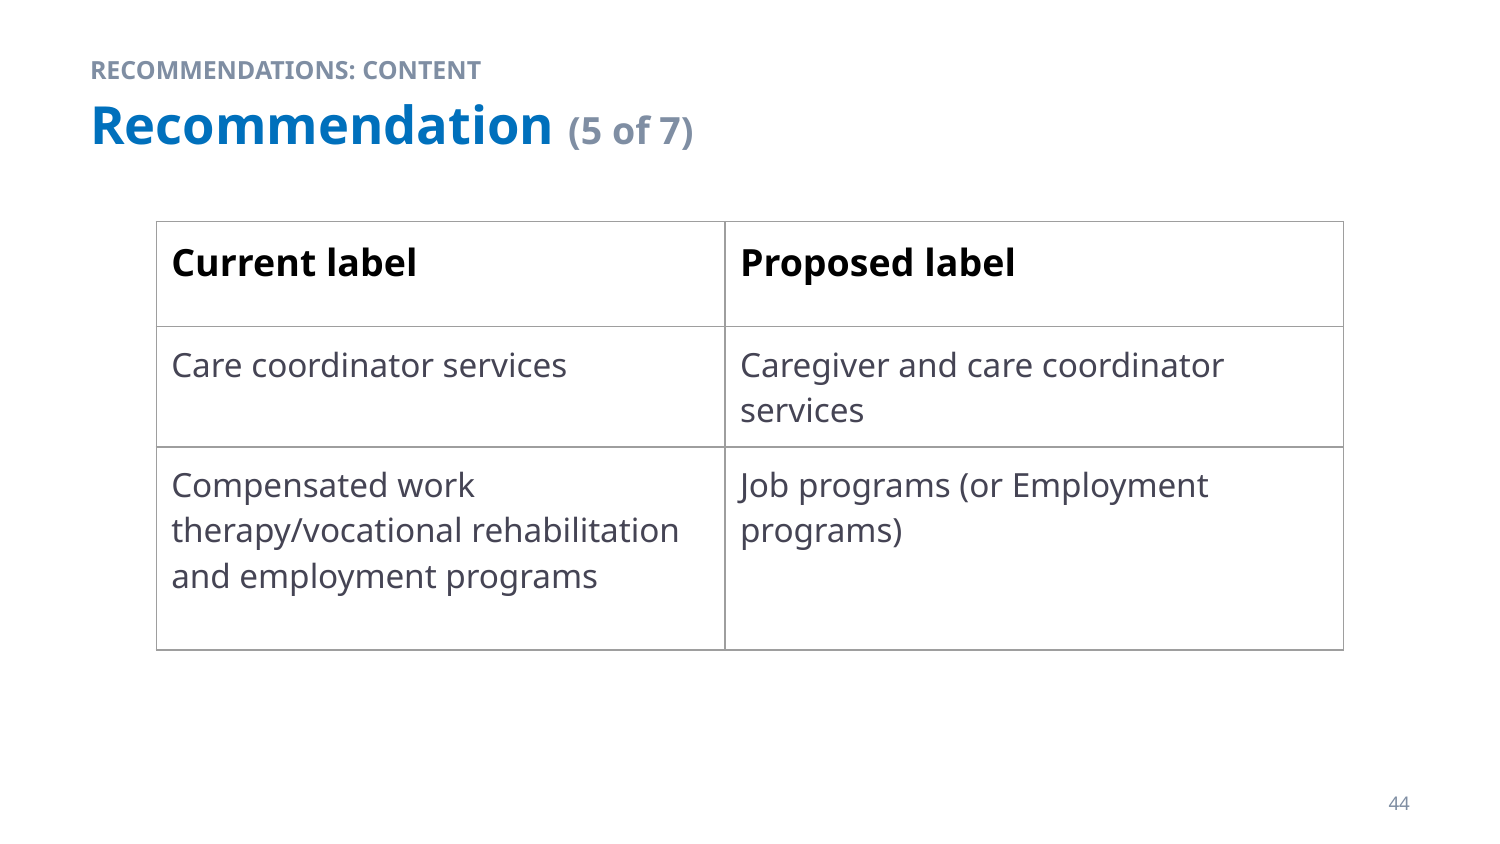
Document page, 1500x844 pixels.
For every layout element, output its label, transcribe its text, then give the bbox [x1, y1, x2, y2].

table_cell Compensated work therapy/vocational rehabilitation and employment programs [157, 448, 724, 649]
title Recommendation (5 of 7) [75, 85, 1313, 188]
table_cell Care coordinator services [157, 327, 724, 446]
table_cell Job programs (or Employment programs) [726, 448, 1343, 649]
table_header Proposed label [726, 222, 1343, 326]
slide_number 44 [1312, 782, 1425, 827]
table_cell Caregiver and care coordinator services [726, 327, 1343, 446]
list [75, 209, 1313, 760]
list RECOMMENDATIONS: CONTENT [75, 40, 1313, 85]
table_header Current label [157, 222, 724, 326]
